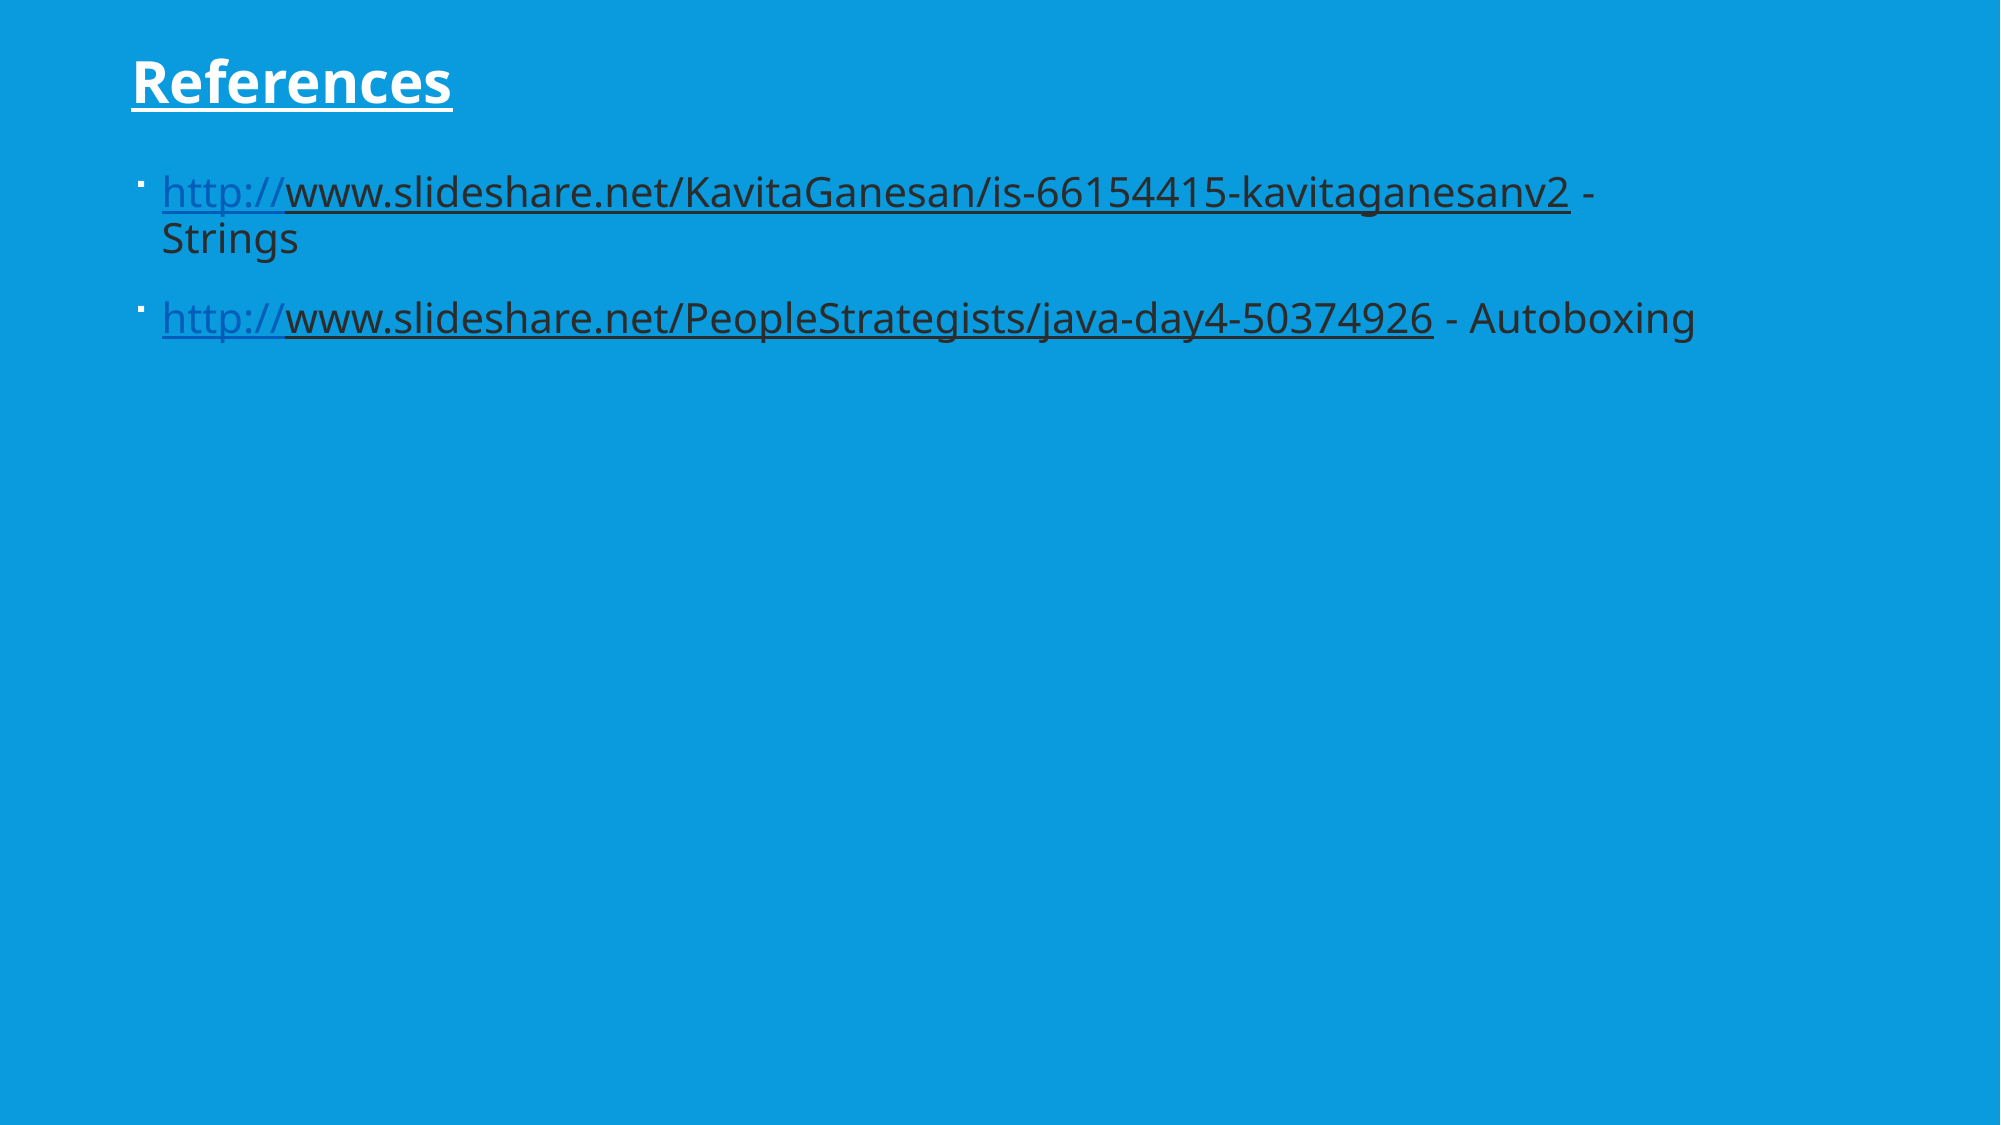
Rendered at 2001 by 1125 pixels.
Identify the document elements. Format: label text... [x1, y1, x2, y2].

text_box References [116, 37, 964, 123]
list http://www.slideshare.net/KavitaGanesan/is-66154415-kavitaganesanv2 - Strings http://www.slideshare.net/PeopleStrategists/java-day4-50374926 - Autoboxing [116, 159, 1722, 850]
